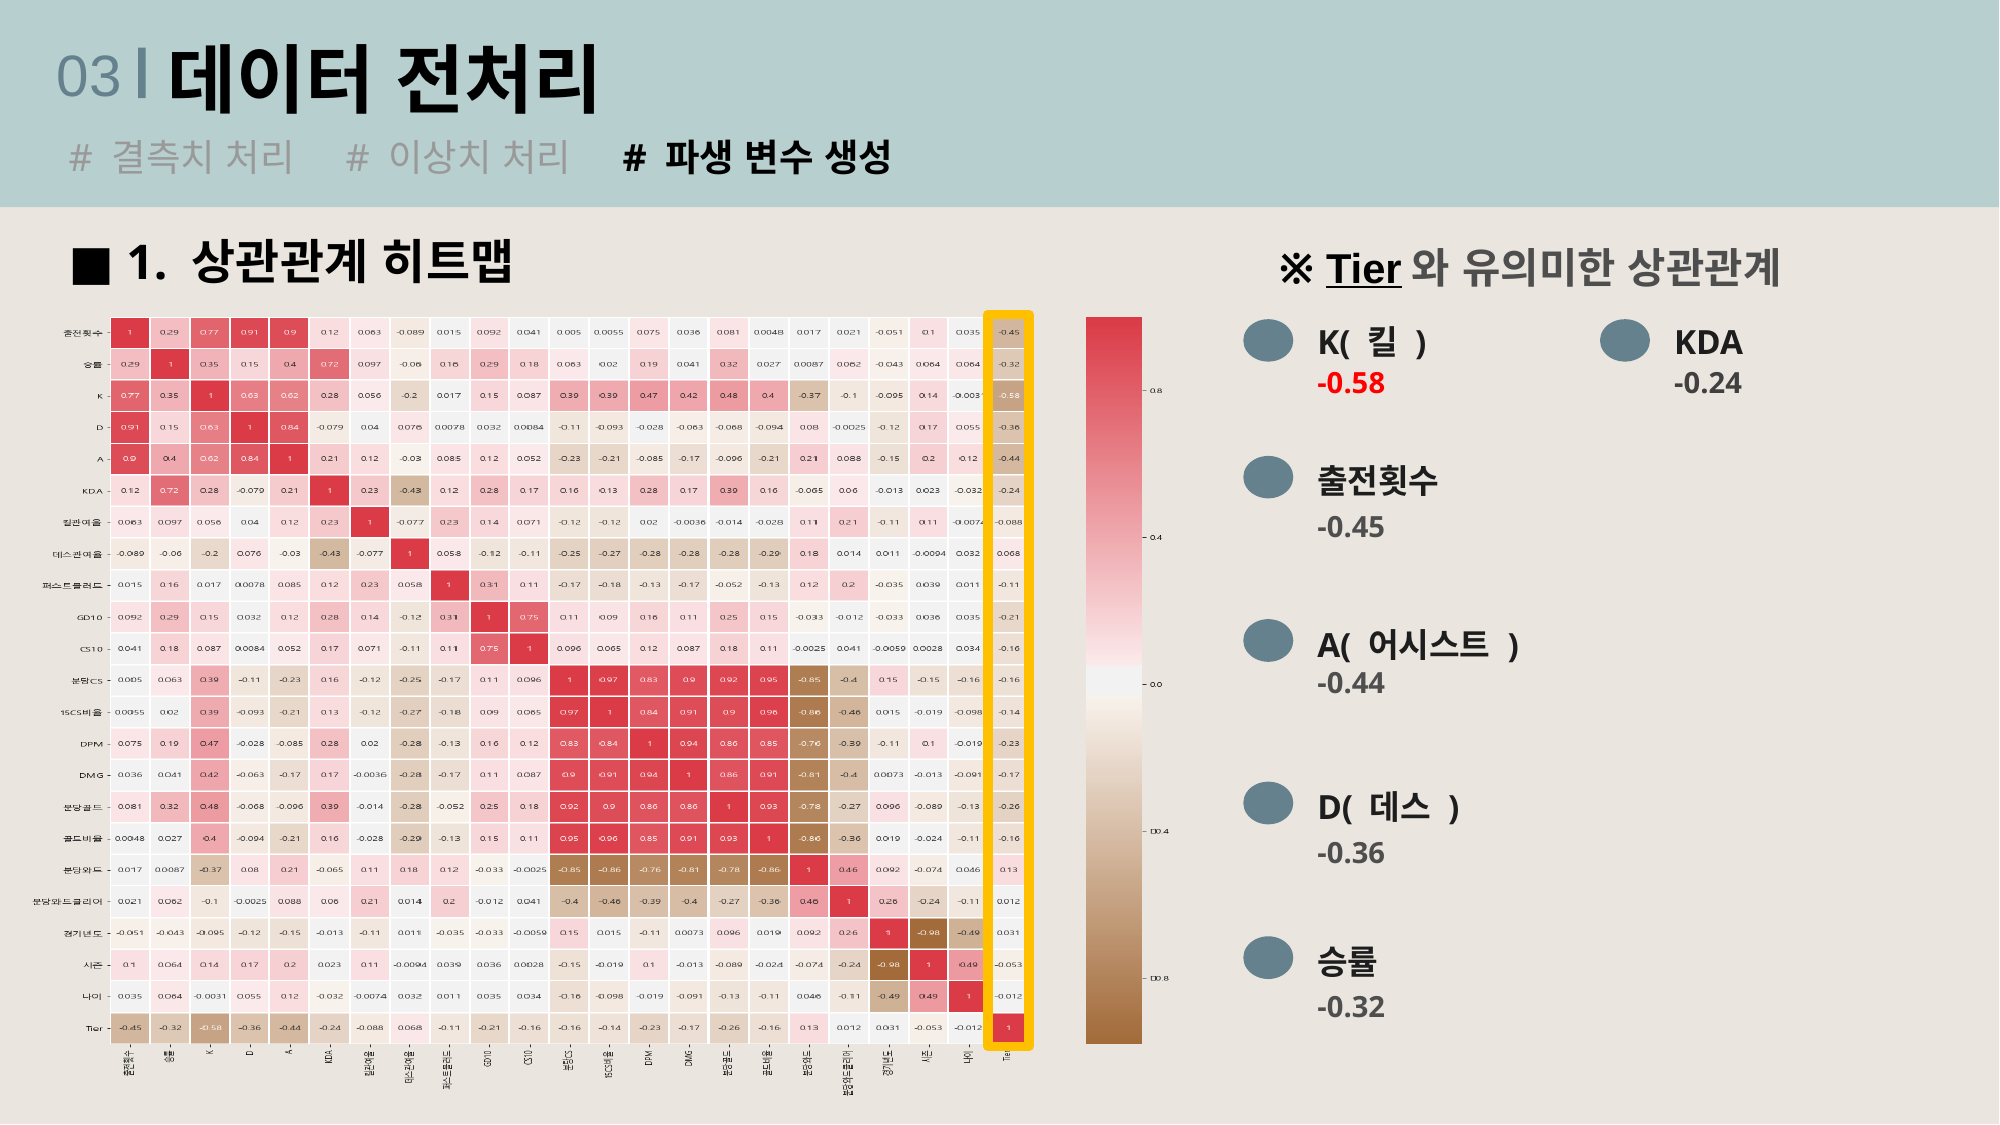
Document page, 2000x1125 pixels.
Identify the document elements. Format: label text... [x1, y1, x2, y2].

text_box -0.32 [1302, 981, 1411, 1035]
text_box [0, 0, 2000, 208]
text_box A( 어시스트 ) [1302, 616, 1599, 665]
text_box -0.44 [1302, 657, 1411, 707]
text_box -0.24 [1659, 356, 1778, 403]
text_box -0.58 [1302, 356, 1437, 407]
text_box [1599, 319, 1651, 362]
text_box -0.36 [1302, 826, 1411, 881]
text_box 승률 [1302, 933, 1662, 982]
text_box ※ Tier와 유의미한 상관관계 [1264, 234, 1879, 300]
text_box KDA [1659, 313, 1929, 362]
text_box [1243, 936, 1294, 980]
text_box K( 킬 ) [1302, 313, 1461, 369]
text_box -0.45 [1302, 500, 1411, 551]
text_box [41, 24, 788, 117]
text_box ■ 1. 상관관계 히트맵 [53, 224, 776, 301]
text_box [1243, 319, 1294, 362]
text_box [1243, 619, 1294, 662]
text_box [1243, 455, 1294, 499]
text_box # 결측치 처리 # 이상치 처리 # 파생 변수 생성 [53, 125, 1294, 186]
text_box [1243, 781, 1294, 825]
text_box D( 데스 ) [1302, 779, 1662, 827]
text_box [24, 312, 1178, 1100]
text_box 출전횟수 [1302, 453, 1662, 509]
